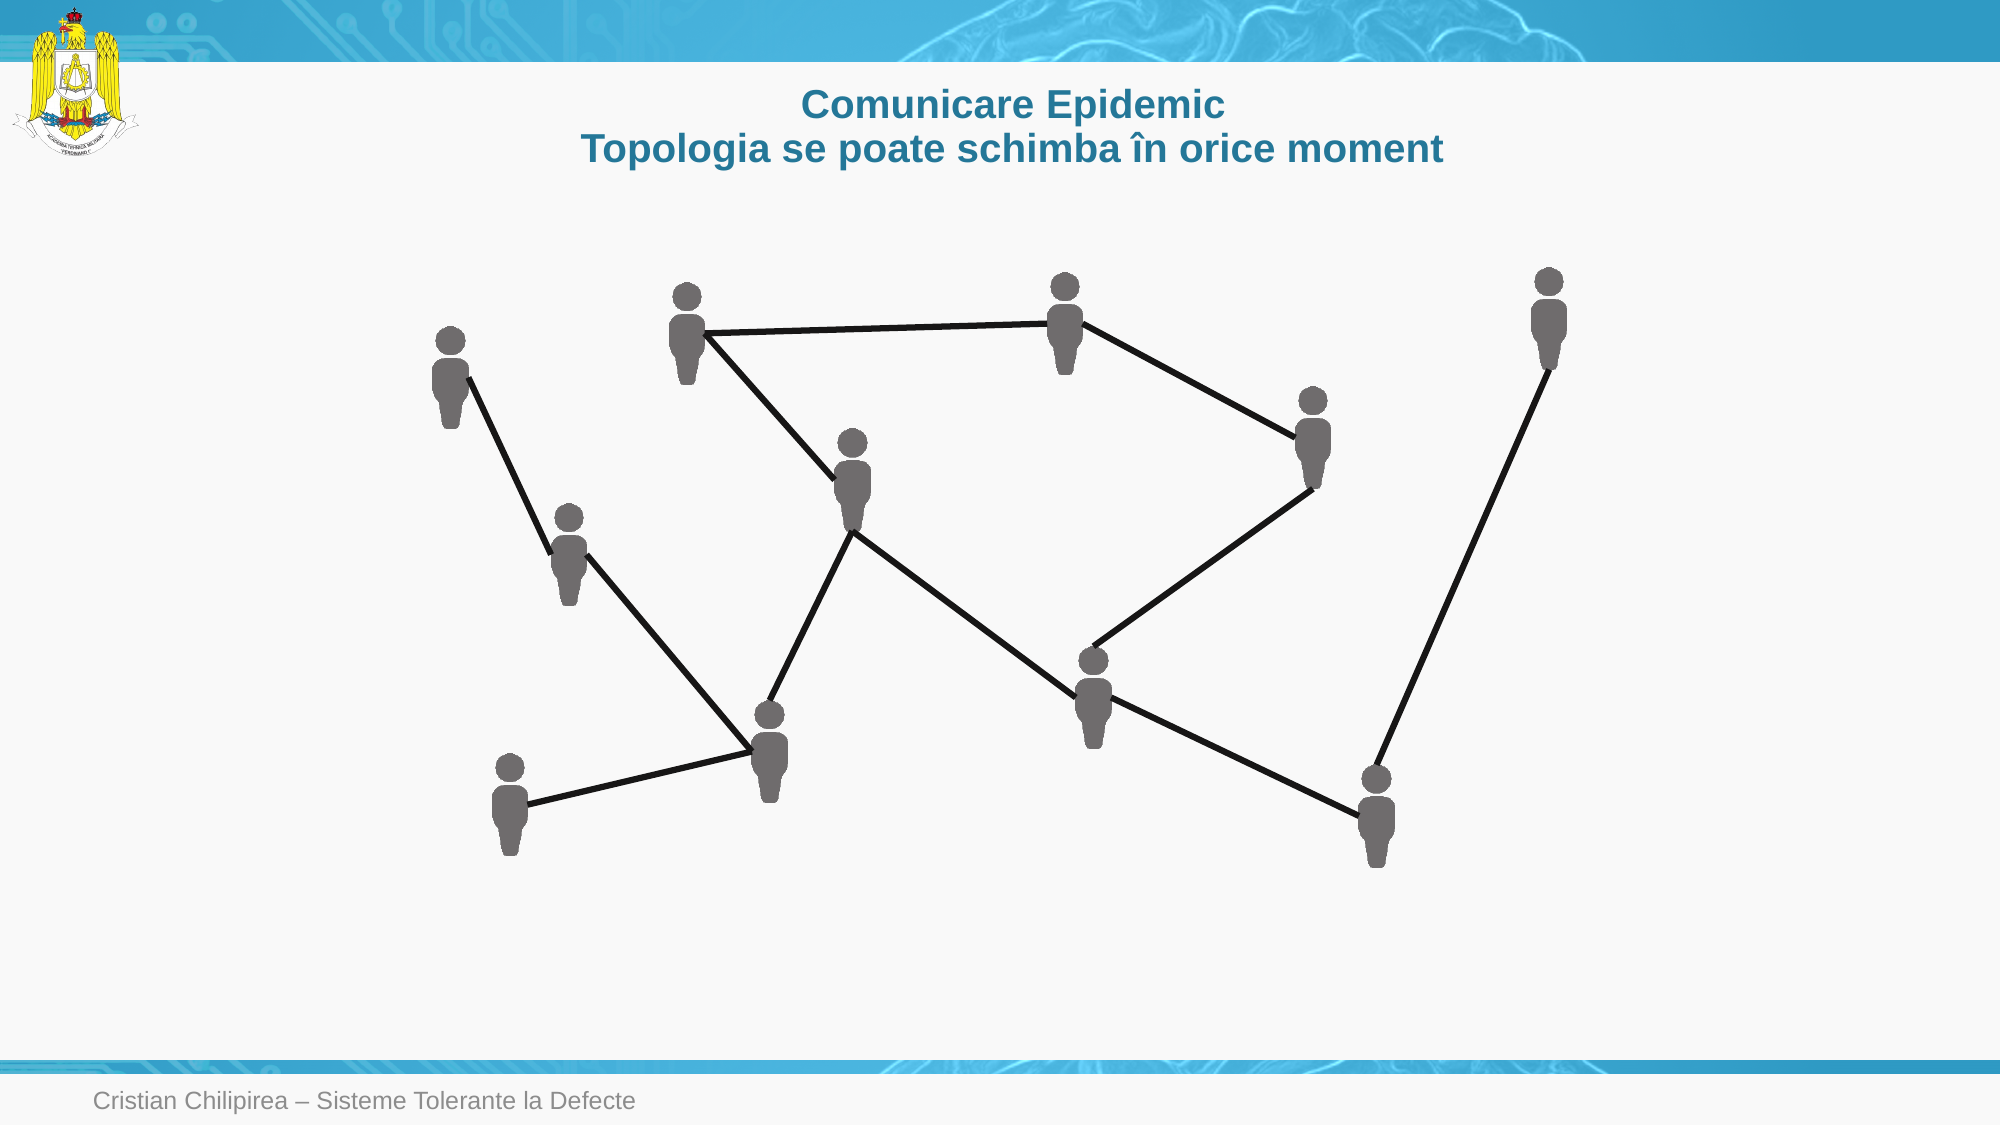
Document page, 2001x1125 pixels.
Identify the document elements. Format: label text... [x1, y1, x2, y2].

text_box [704, 333, 835, 480]
picture [551, 503, 587, 606]
picture [752, 700, 788, 803]
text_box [1093, 488, 1313, 647]
picture [669, 282, 705, 385]
picture [491, 753, 528, 856]
picture [834, 428, 871, 531]
picture [1358, 764, 1395, 868]
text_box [468, 377, 552, 555]
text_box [769, 531, 853, 701]
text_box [1082, 323, 1296, 438]
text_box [527, 751, 752, 805]
picture [1531, 267, 1567, 370]
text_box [586, 554, 752, 751]
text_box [1111, 697, 1359, 816]
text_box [852, 531, 1076, 698]
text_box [1376, 369, 1550, 765]
picture [432, 326, 469, 429]
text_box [704, 323, 1048, 334]
footer Cristian Chilipirea – Sisteme Tolerante la Defecte [77, 1073, 1338, 1125]
picture [1075, 646, 1112, 749]
picture [0, 0, 2000, 156]
picture [1047, 272, 1083, 375]
picture [1295, 386, 1331, 489]
picture [0, 1060, 2000, 1074]
title Comunicare Epidemic Topologia se poate schimba în orice moment [150, 76, 1876, 180]
